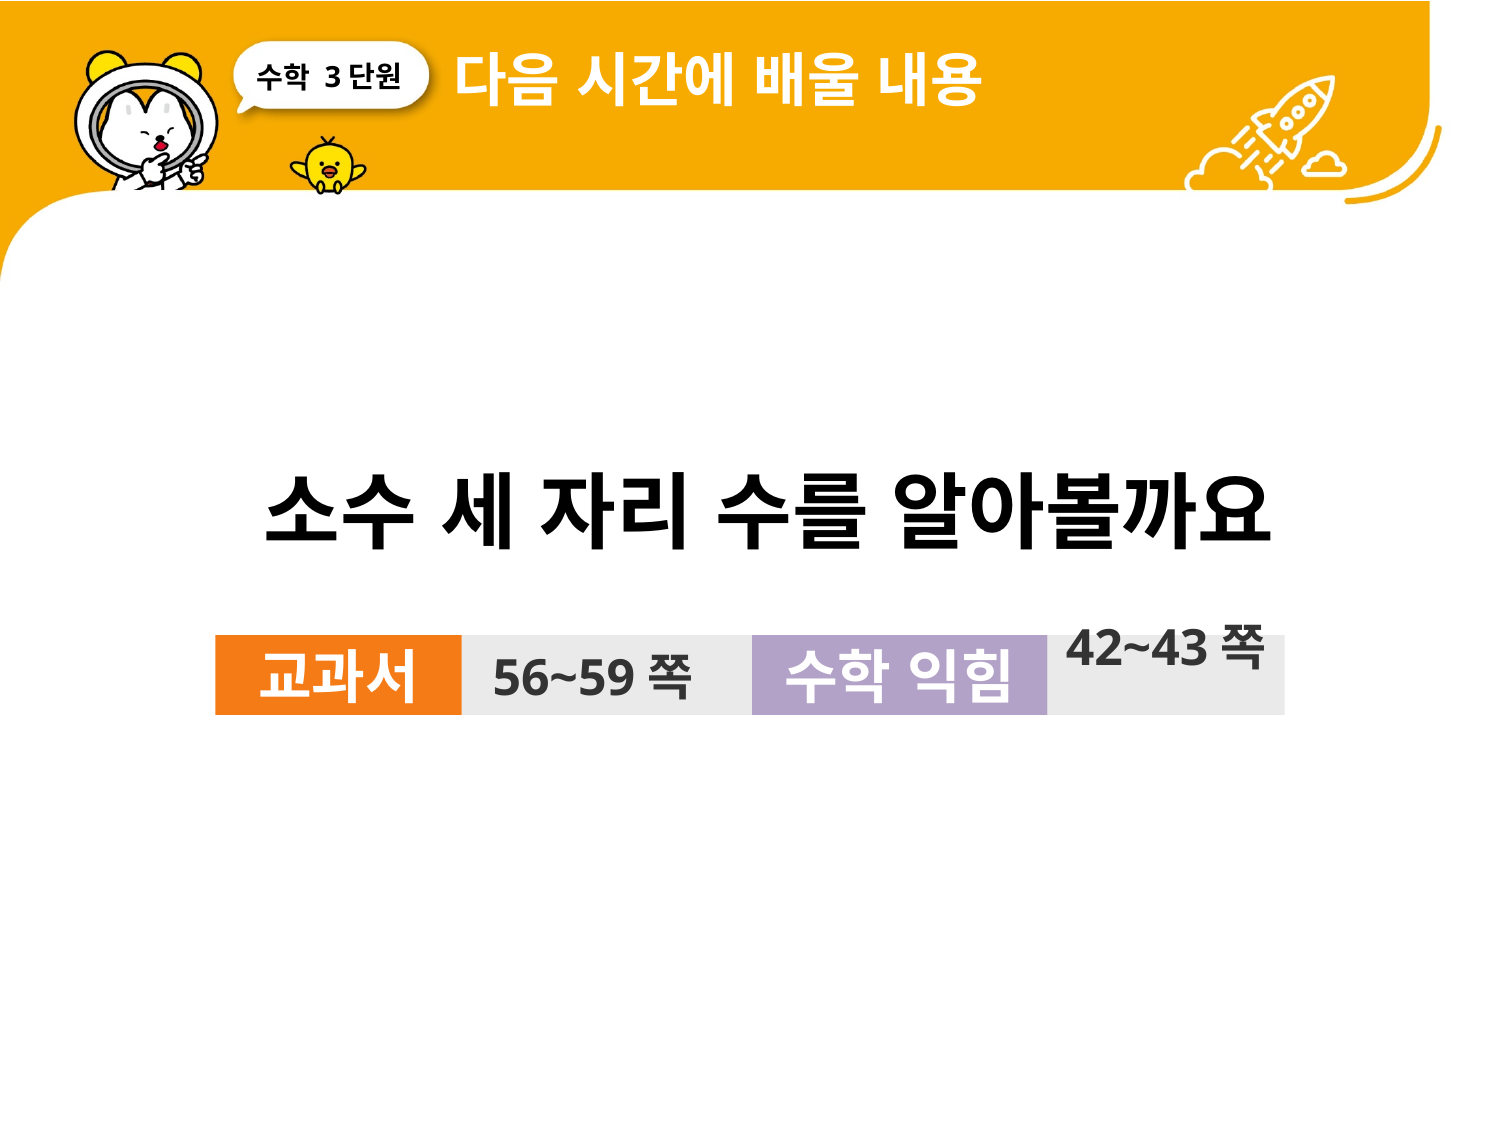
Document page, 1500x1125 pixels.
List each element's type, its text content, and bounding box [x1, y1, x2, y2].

text_box 소수 세 자리 수를 알아볼까요 [188, 384, 1312, 635]
picture [0, 1, 1500, 1124]
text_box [215, 635, 1285, 715]
list 다음 시간에 배울 내용 [438, 39, 1204, 126]
list 3단원 [282, 55, 445, 106]
